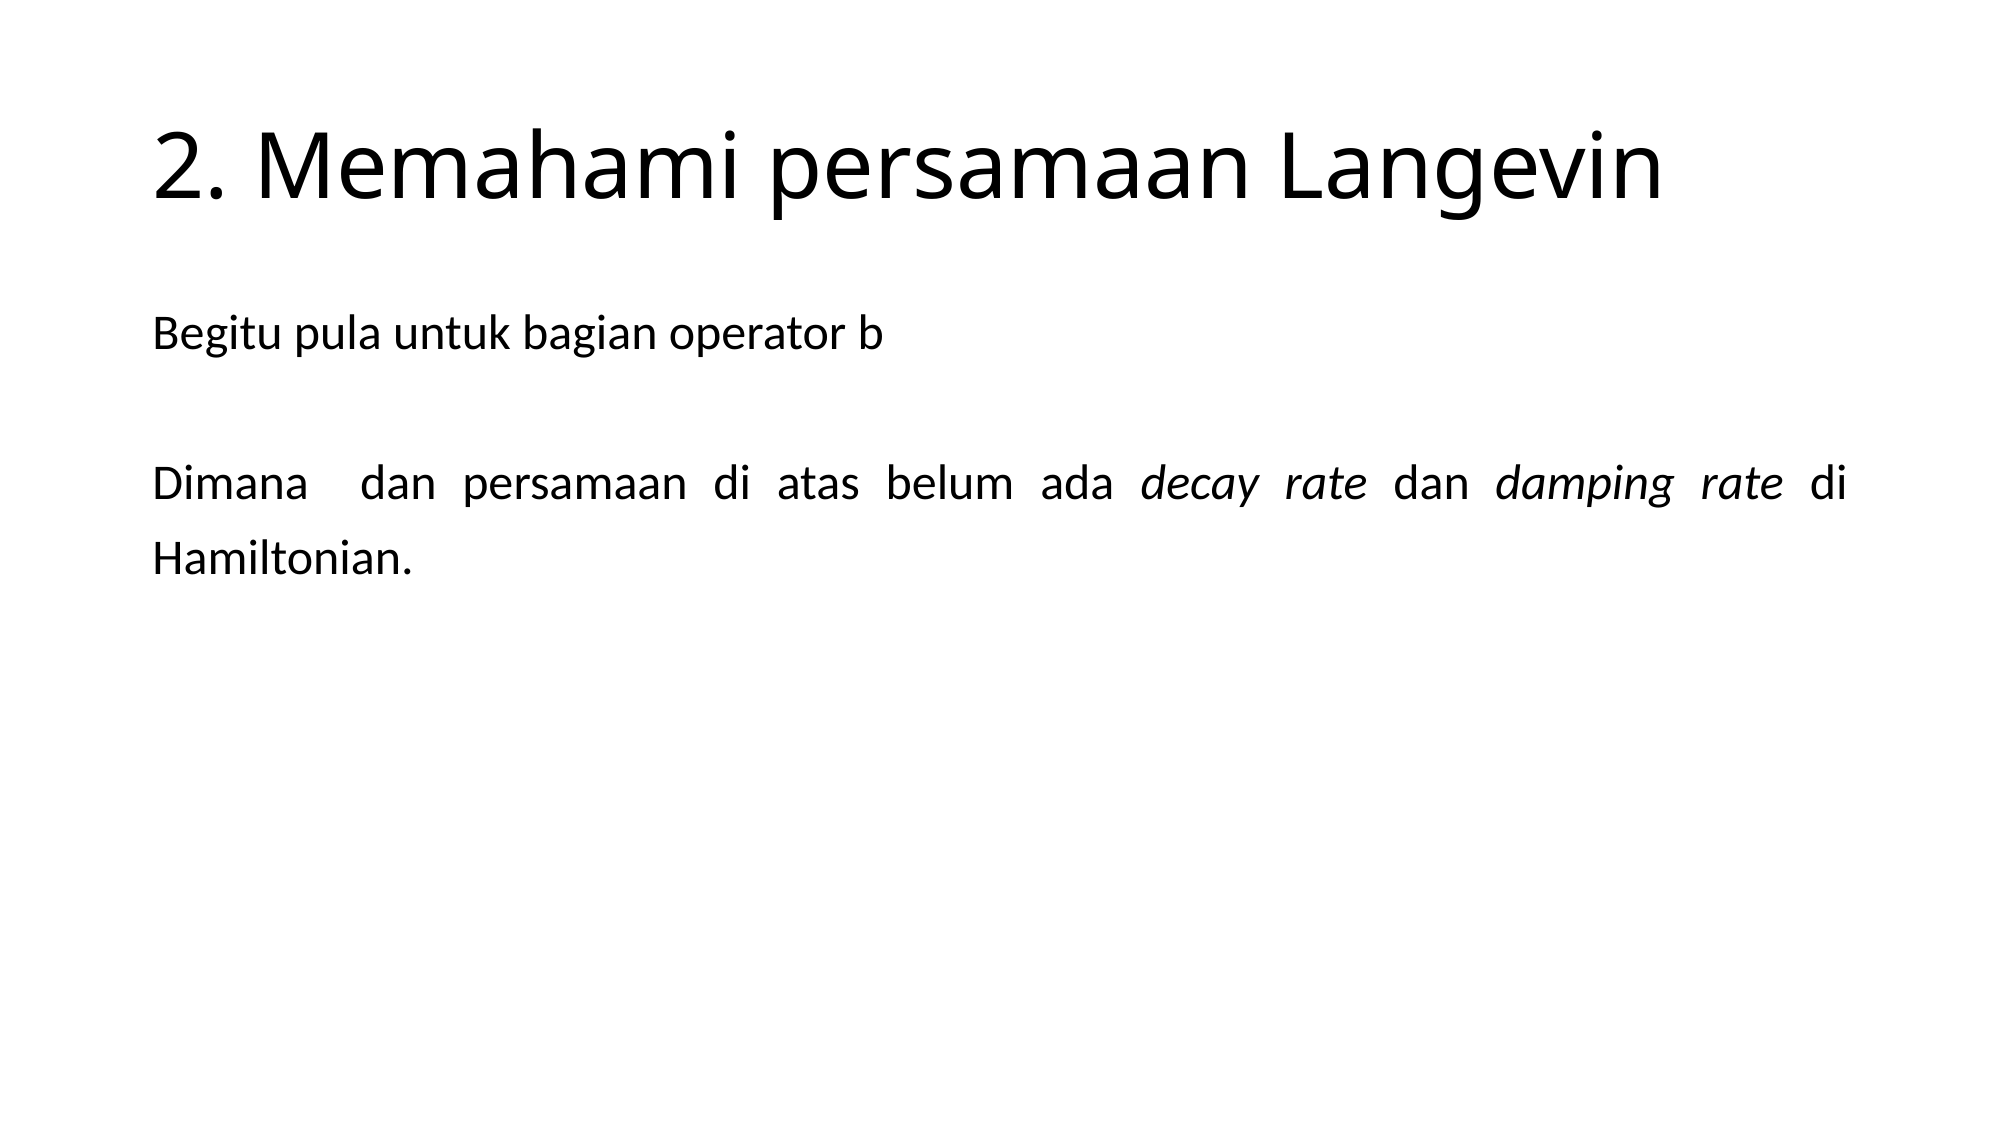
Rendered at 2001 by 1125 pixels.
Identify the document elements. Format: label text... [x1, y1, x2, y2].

title 2. Memahami persamaan Langevin [137, 59, 1863, 278]
